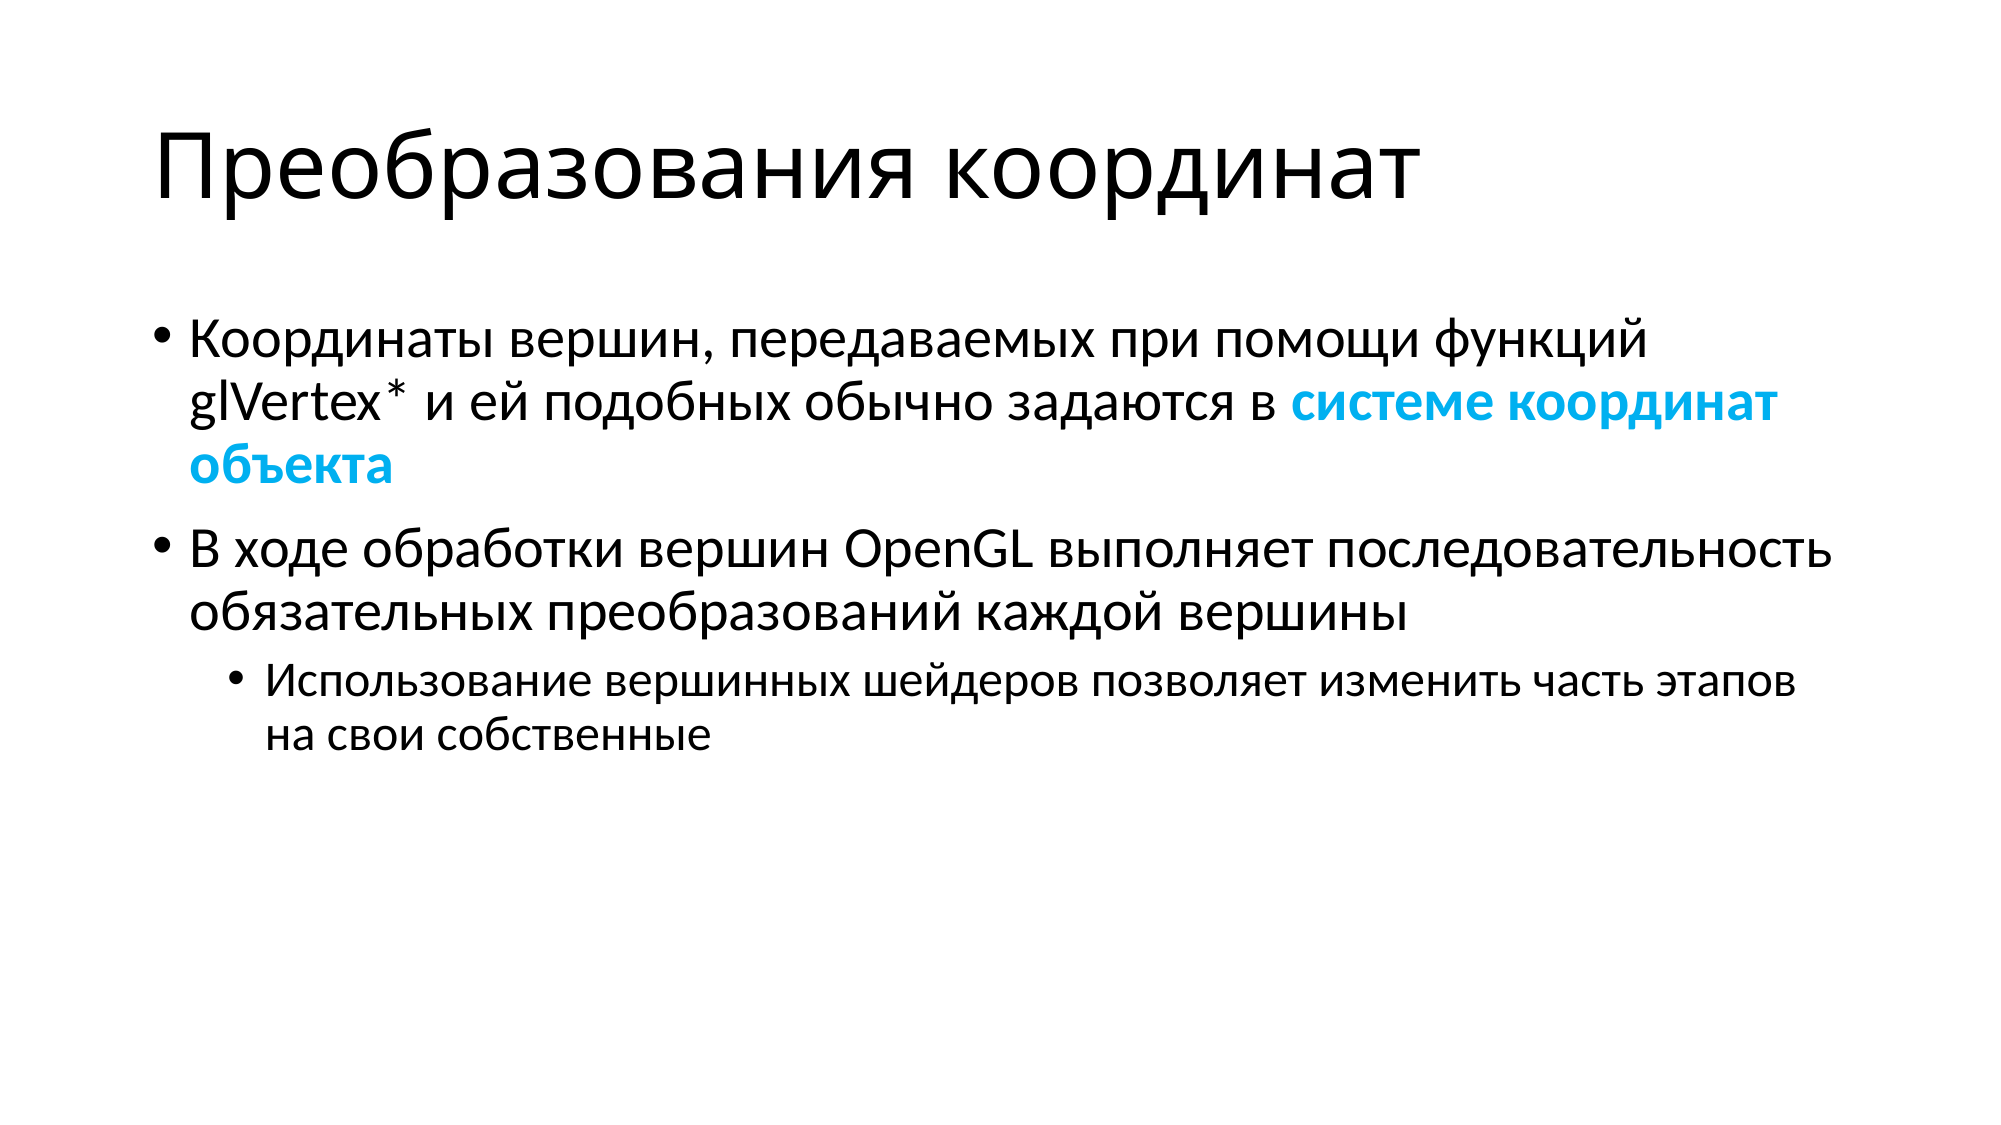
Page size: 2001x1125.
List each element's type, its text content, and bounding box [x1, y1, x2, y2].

title Преобразования координат [137, 59, 1863, 278]
list Координаты вершин, передаваемых при помощи функций glVertex* и ей подобных обычно задаются в системе координат объекта В ходе обработки вершин OpenGL выполняет последовательность обязательных преобразований каждой вершины Использование вершинных шейдеров позволяет изменить часть этапов на свои собственные [137, 299, 1863, 1014]
